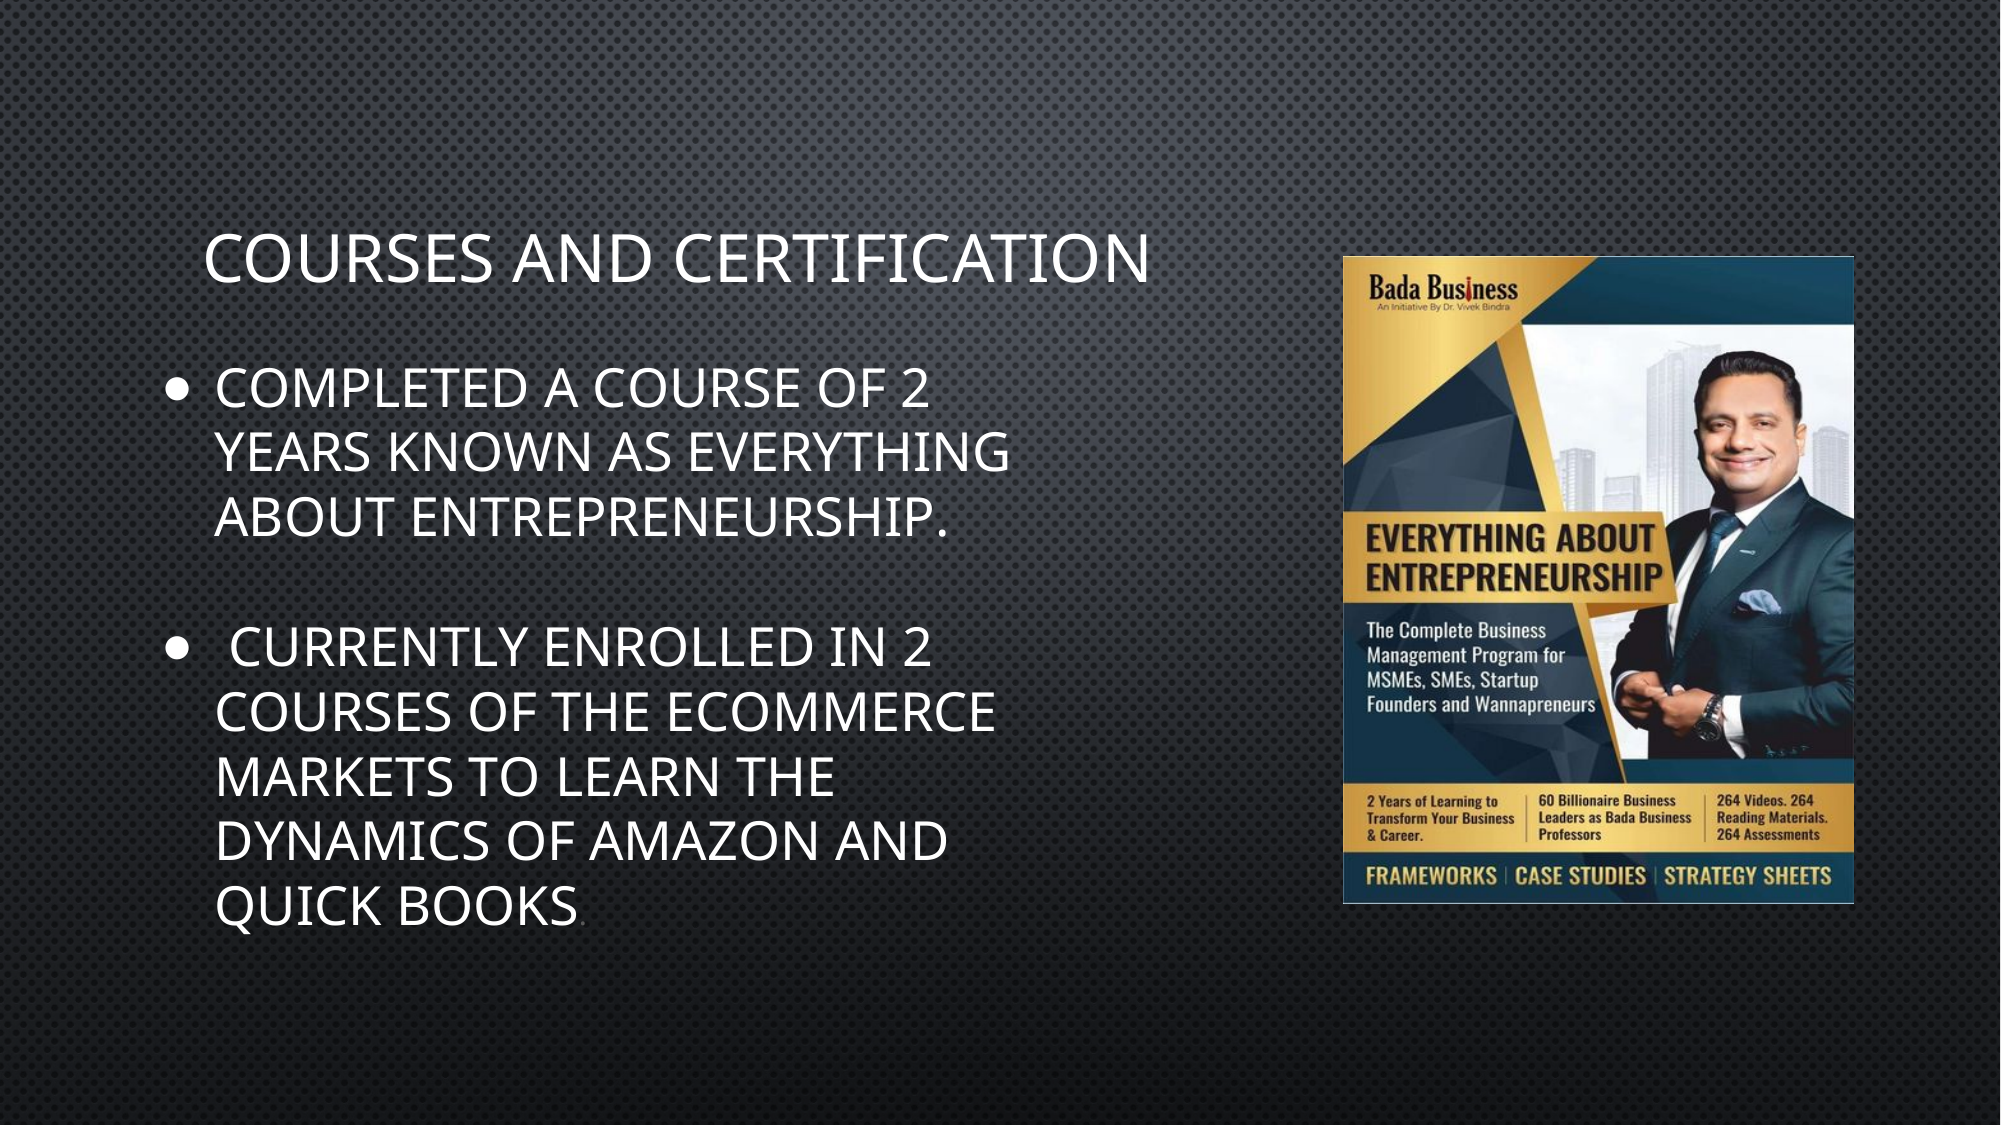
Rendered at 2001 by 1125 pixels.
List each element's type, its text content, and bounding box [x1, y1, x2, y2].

list Completed a course of 2 years known as EVERYTHING ABOUT ENTREPRENEURSHIP. Currently enrolled in 2 courses of the ecommerce markets to learn the dynamics of Amazon and Quick books. [145, 345, 1094, 950]
title Courses and Certification [187, 99, 1813, 413]
picture [1343, 255, 1854, 904]
